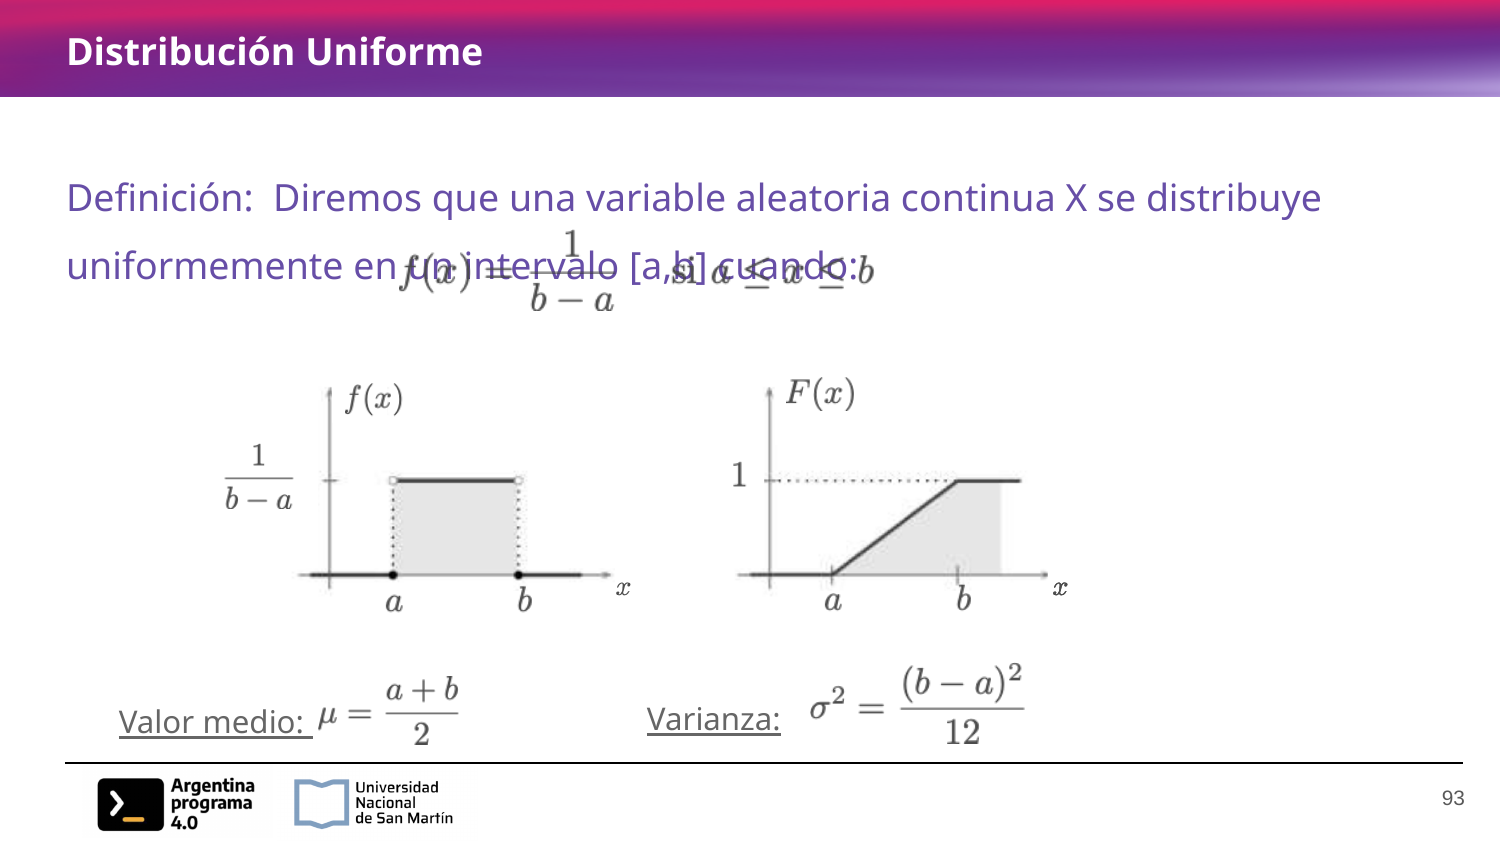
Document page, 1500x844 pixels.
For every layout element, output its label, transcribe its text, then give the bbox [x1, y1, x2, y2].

picture [810, 662, 1025, 744]
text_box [215, 355, 1152, 648]
picture [398, 229, 875, 311]
list Definición: Diremos que una variable aleatoria continua X se distribuye uniformemente en un intervalo [a,b] cuando: [51, 136, 1449, 750]
picture [318, 675, 459, 745]
text_box Varianza: [631, 678, 812, 752]
slide_number ‹#› [1389, 764, 1480, 830]
title Distribución Uniforme [51, 12, 1449, 88]
picture [0, 0, 1500, 97]
picture [277, 767, 478, 841]
text_box Valor medio: [103, 681, 596, 755]
picture [82, 764, 273, 838]
